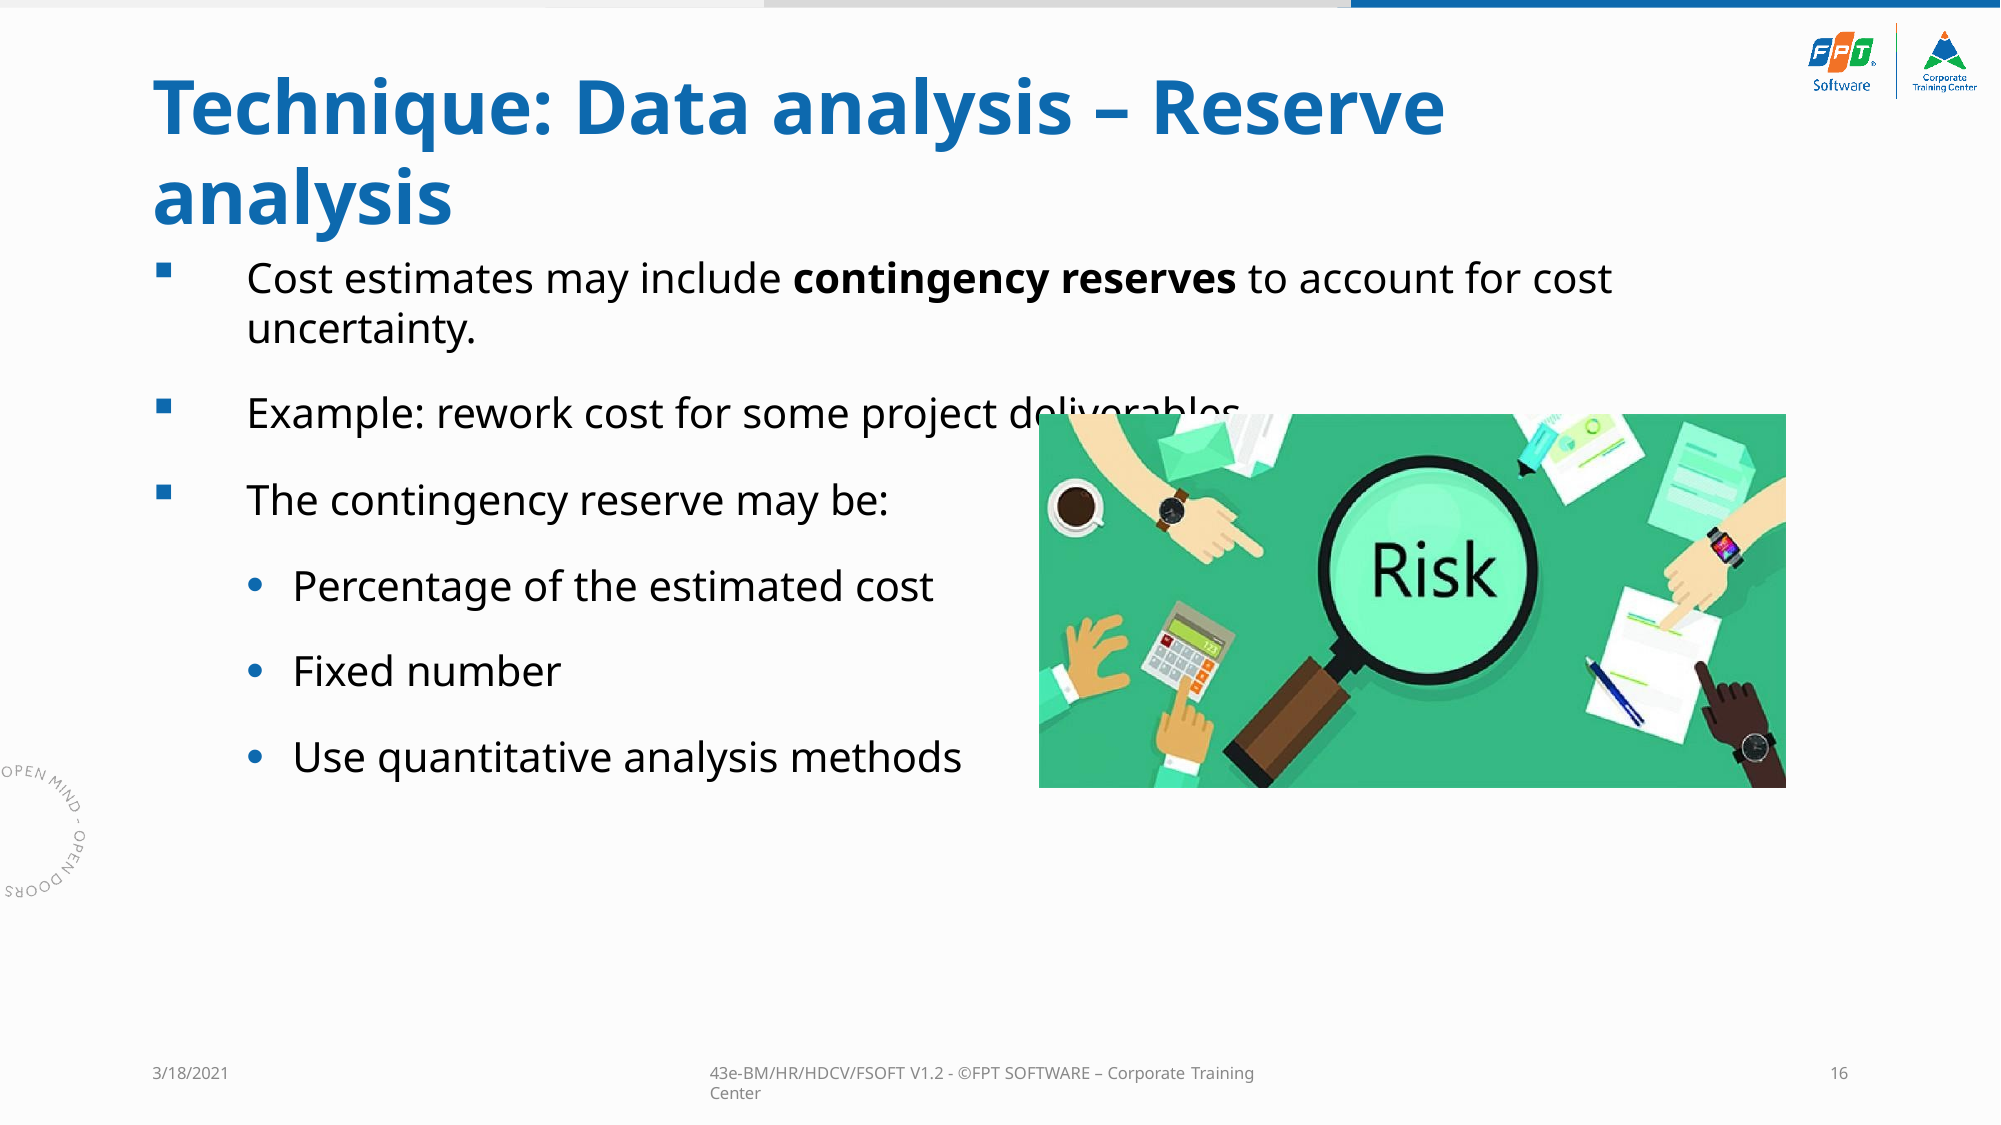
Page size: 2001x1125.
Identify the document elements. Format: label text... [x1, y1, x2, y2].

picture [1038, 414, 1787, 789]
title Technique: Data analysis – Reserve analysis [150, 57, 1727, 227]
picture [1808, 23, 1977, 99]
slide_number 43e-BM/HR/HDCV/FSOFT V1.2 - ©FPT SOFTWARE – Corporate Training Center [707, 1059, 1294, 1125]
footer 3/18/2021 [150, 1059, 231, 1125]
text_box Cost estimates may include contingency reserves to account for cost uncertainty. Example: rework cost for some project deliverables The contingency reserve may be: Percentage of the estimated cost Fixed number Use quantitative analysis methods [150, 227, 1755, 782]
slide_number 16 [1823, 1059, 1857, 1125]
picture [0, 740, 110, 917]
